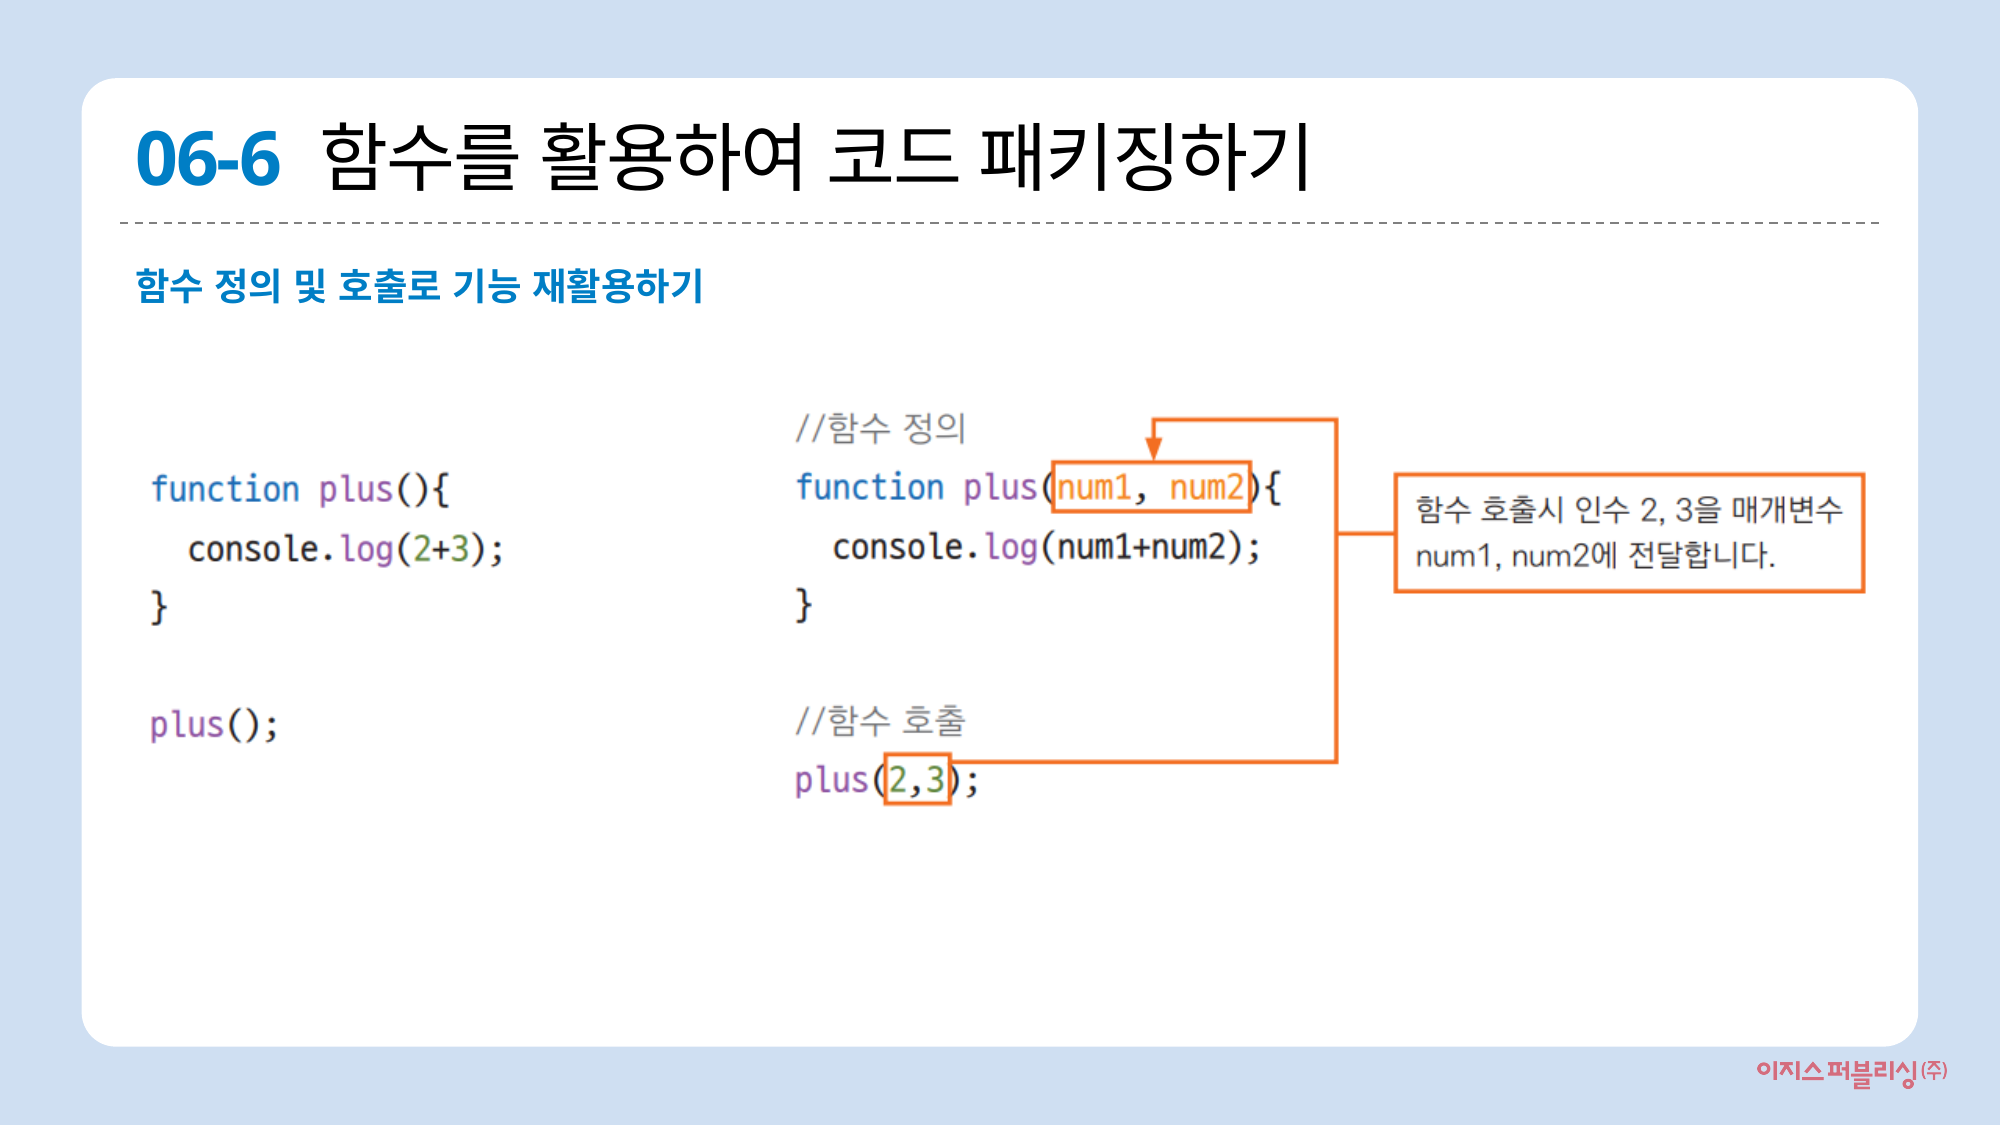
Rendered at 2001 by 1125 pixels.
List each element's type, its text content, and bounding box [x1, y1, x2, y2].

text_box 함수 정의 및 호출로 기능 재활용하기 [120, 255, 1118, 316]
title 06-6 함수를 활용하여 코드 패키징하기 [120, 109, 1880, 209]
picture [776, 395, 1880, 816]
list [139, 458, 518, 753]
